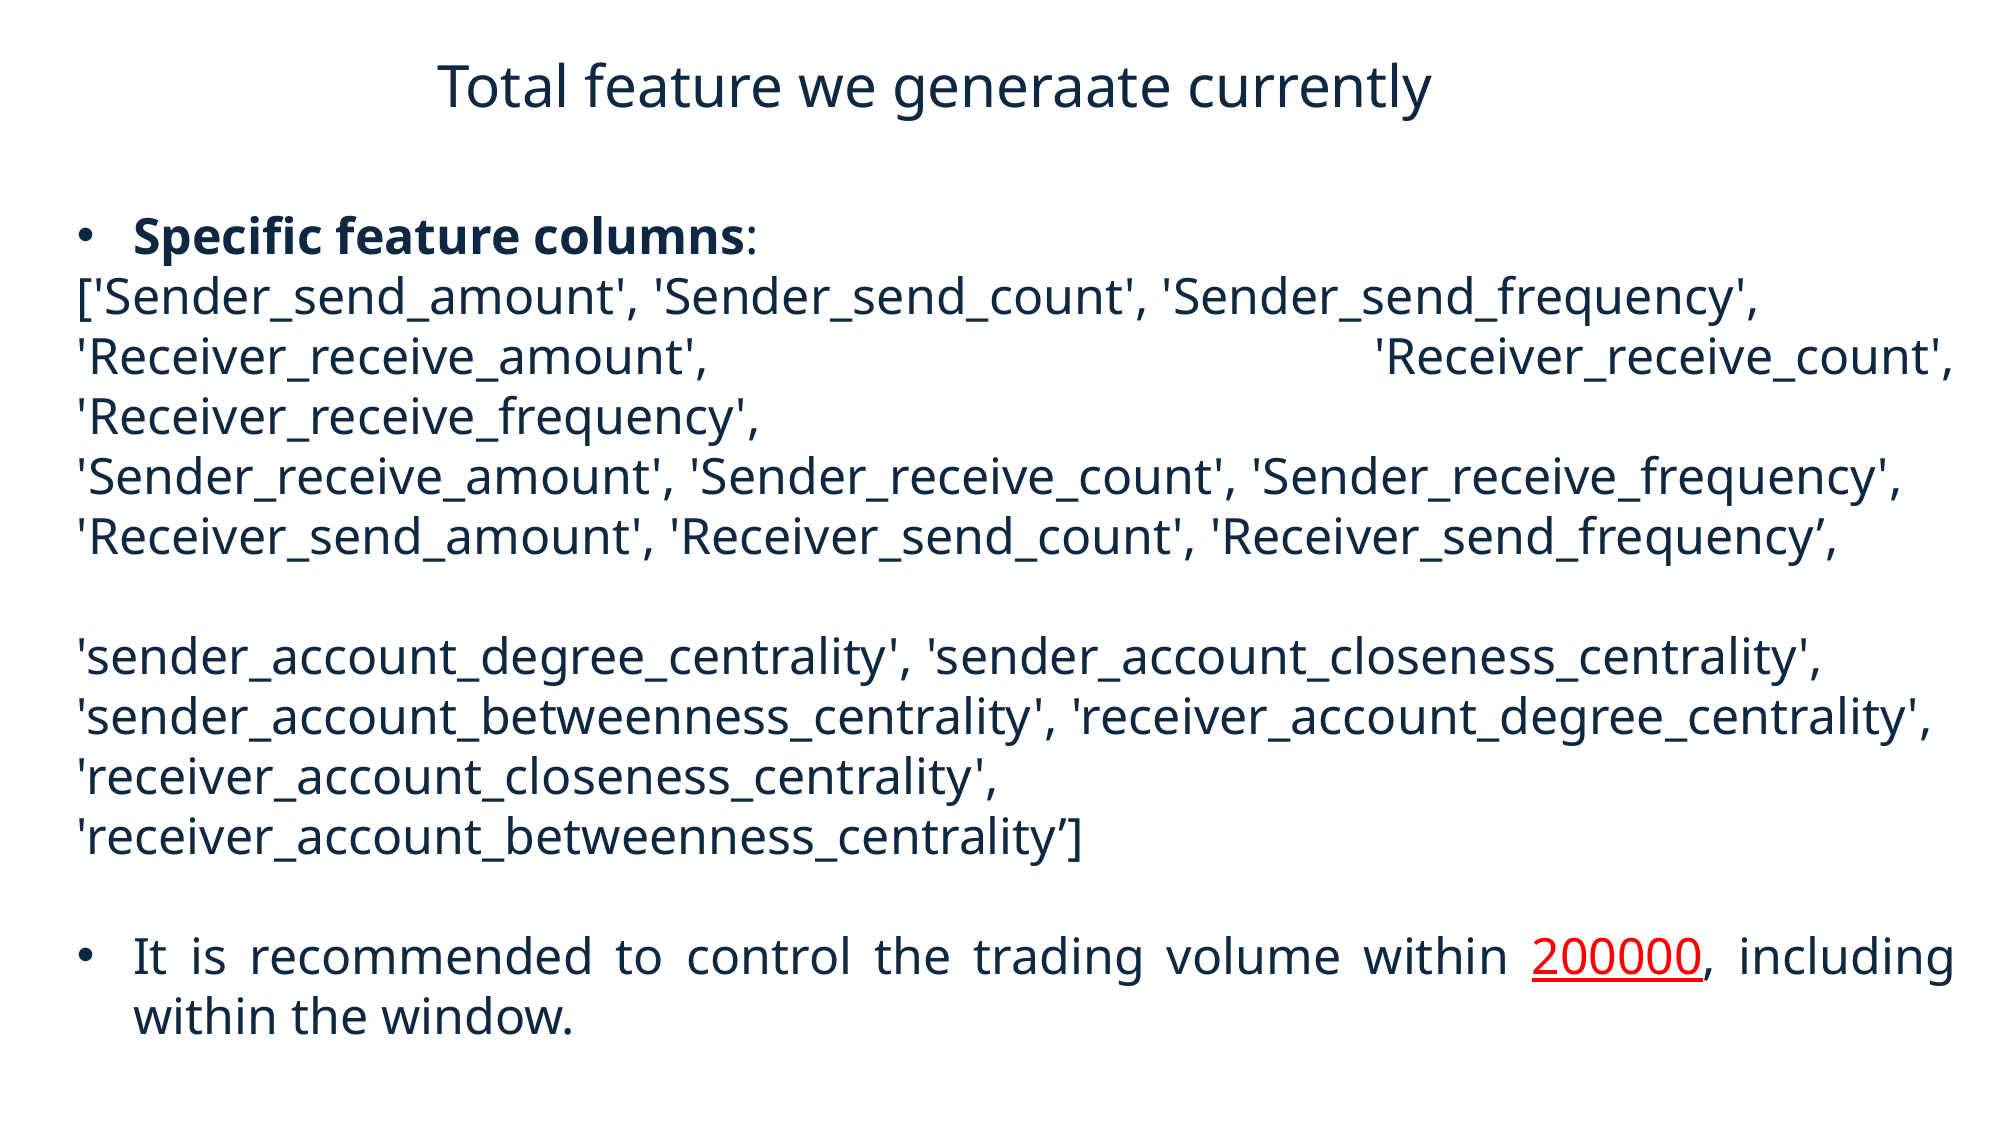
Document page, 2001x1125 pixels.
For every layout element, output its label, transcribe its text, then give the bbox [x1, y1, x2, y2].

title Total feature we generaate currently [62, 0, 1808, 128]
text_box Specific feature columns: ['Sender_send_amount', 'Sender_send_count', 'Sender_send_frequency', 'Receiver_receive_amount', 'Receiver_receive_count', 'Receiver_receive_frequency', 'Sender_receive_amount', 'Sender_receive_count', 'Sender_receive_frequency', 'Receiver_send_amount', 'Receiver_send_count', 'Receiver_send_frequency’, 'sender_account_degree_centrality', 'sender_account_closeness_centrality', 'sender_account_betweenness_centrality', 'receiver_account_degree_centrality', 'receiver_account_closeness_centrality', 'receiver_account_betweenness_centrality’] It is recommended to control the trading volume within 200000, including within the window. [62, 197, 1971, 1052]
